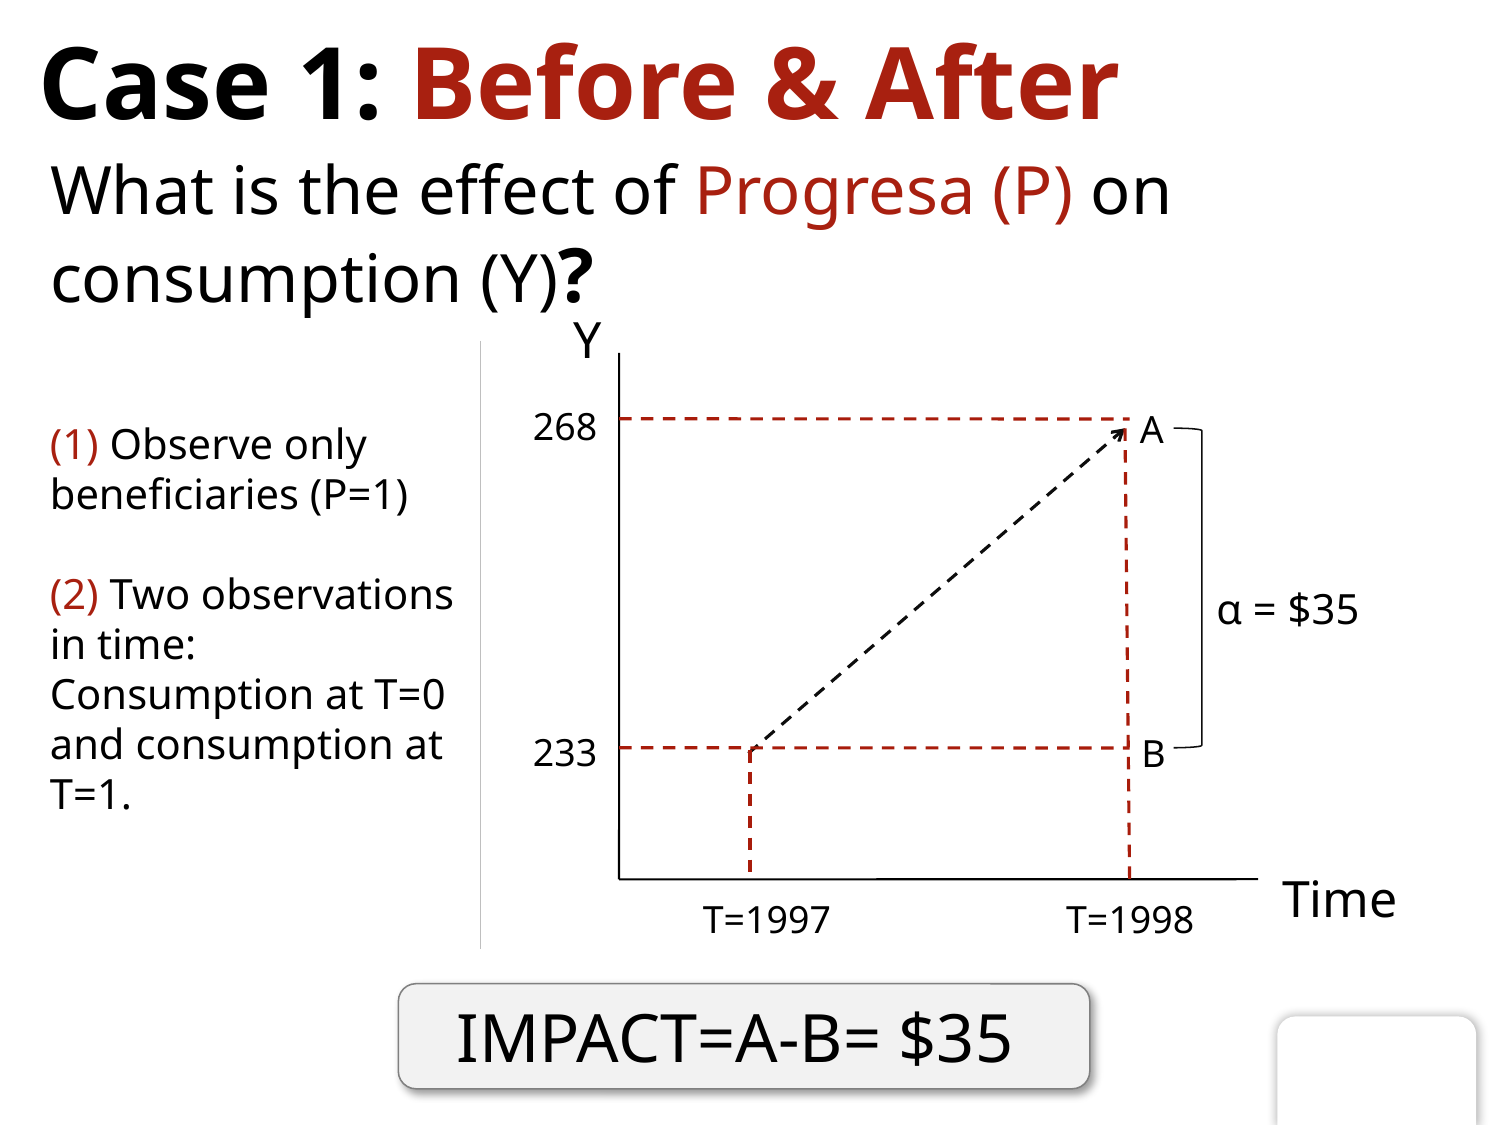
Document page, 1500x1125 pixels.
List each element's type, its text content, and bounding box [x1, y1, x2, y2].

text_box What is the effect of Progresa (P) on consumption (Y)? [35, 140, 1454, 326]
text_box IMPACT=A-B= $35 [398, 983, 1090, 1089]
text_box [1124, 428, 1130, 881]
text_box α = $35 [1203, 575, 1418, 641]
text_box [748, 429, 1120, 746]
text_box T=1997 [678, 888, 856, 949]
text_box B [1133, 722, 1167, 783]
text_box [1173, 427, 1203, 749]
text_box T=1998 [1045, 888, 1216, 949]
text_box A centralized school system 2003: Decision to allow local administration of schools [748, 749, 1120, 754]
text_box Y [559, 301, 610, 377]
text_box 233 [515, 721, 612, 782]
text_box (1) Observe only beneficiaries (P=1) (2) Two observations in time: Consumption at T=0 and consumption at T=1. [35, 410, 473, 840]
text_box A [1125, 398, 1166, 459]
text_box Time [1267, 860, 1418, 936]
title Case 1: Before & After [23, 11, 1477, 153]
text_box 268 [503, 395, 613, 455]
